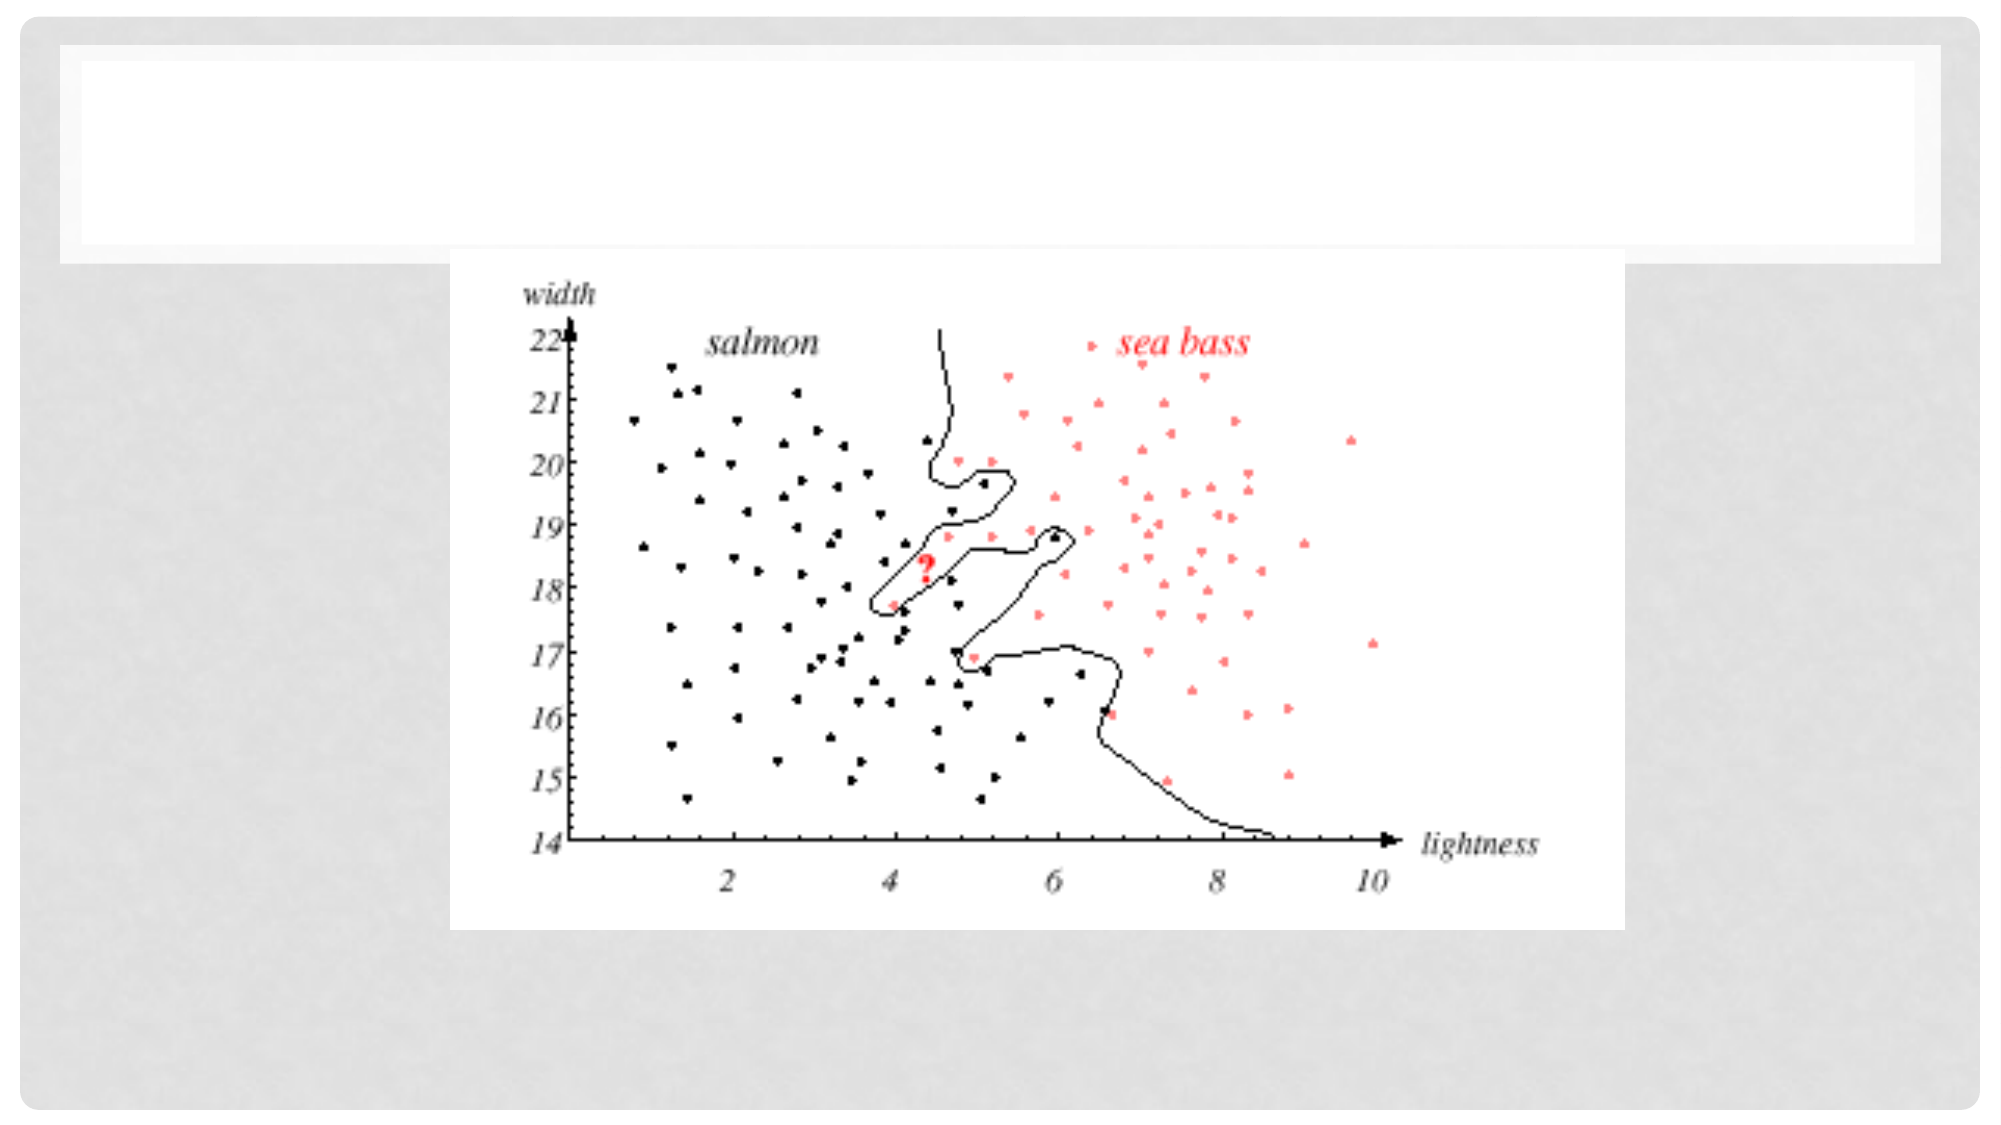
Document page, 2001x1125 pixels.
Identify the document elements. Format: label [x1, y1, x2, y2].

list [99, 287, 1900, 1005]
picture [449, 249, 1626, 930]
